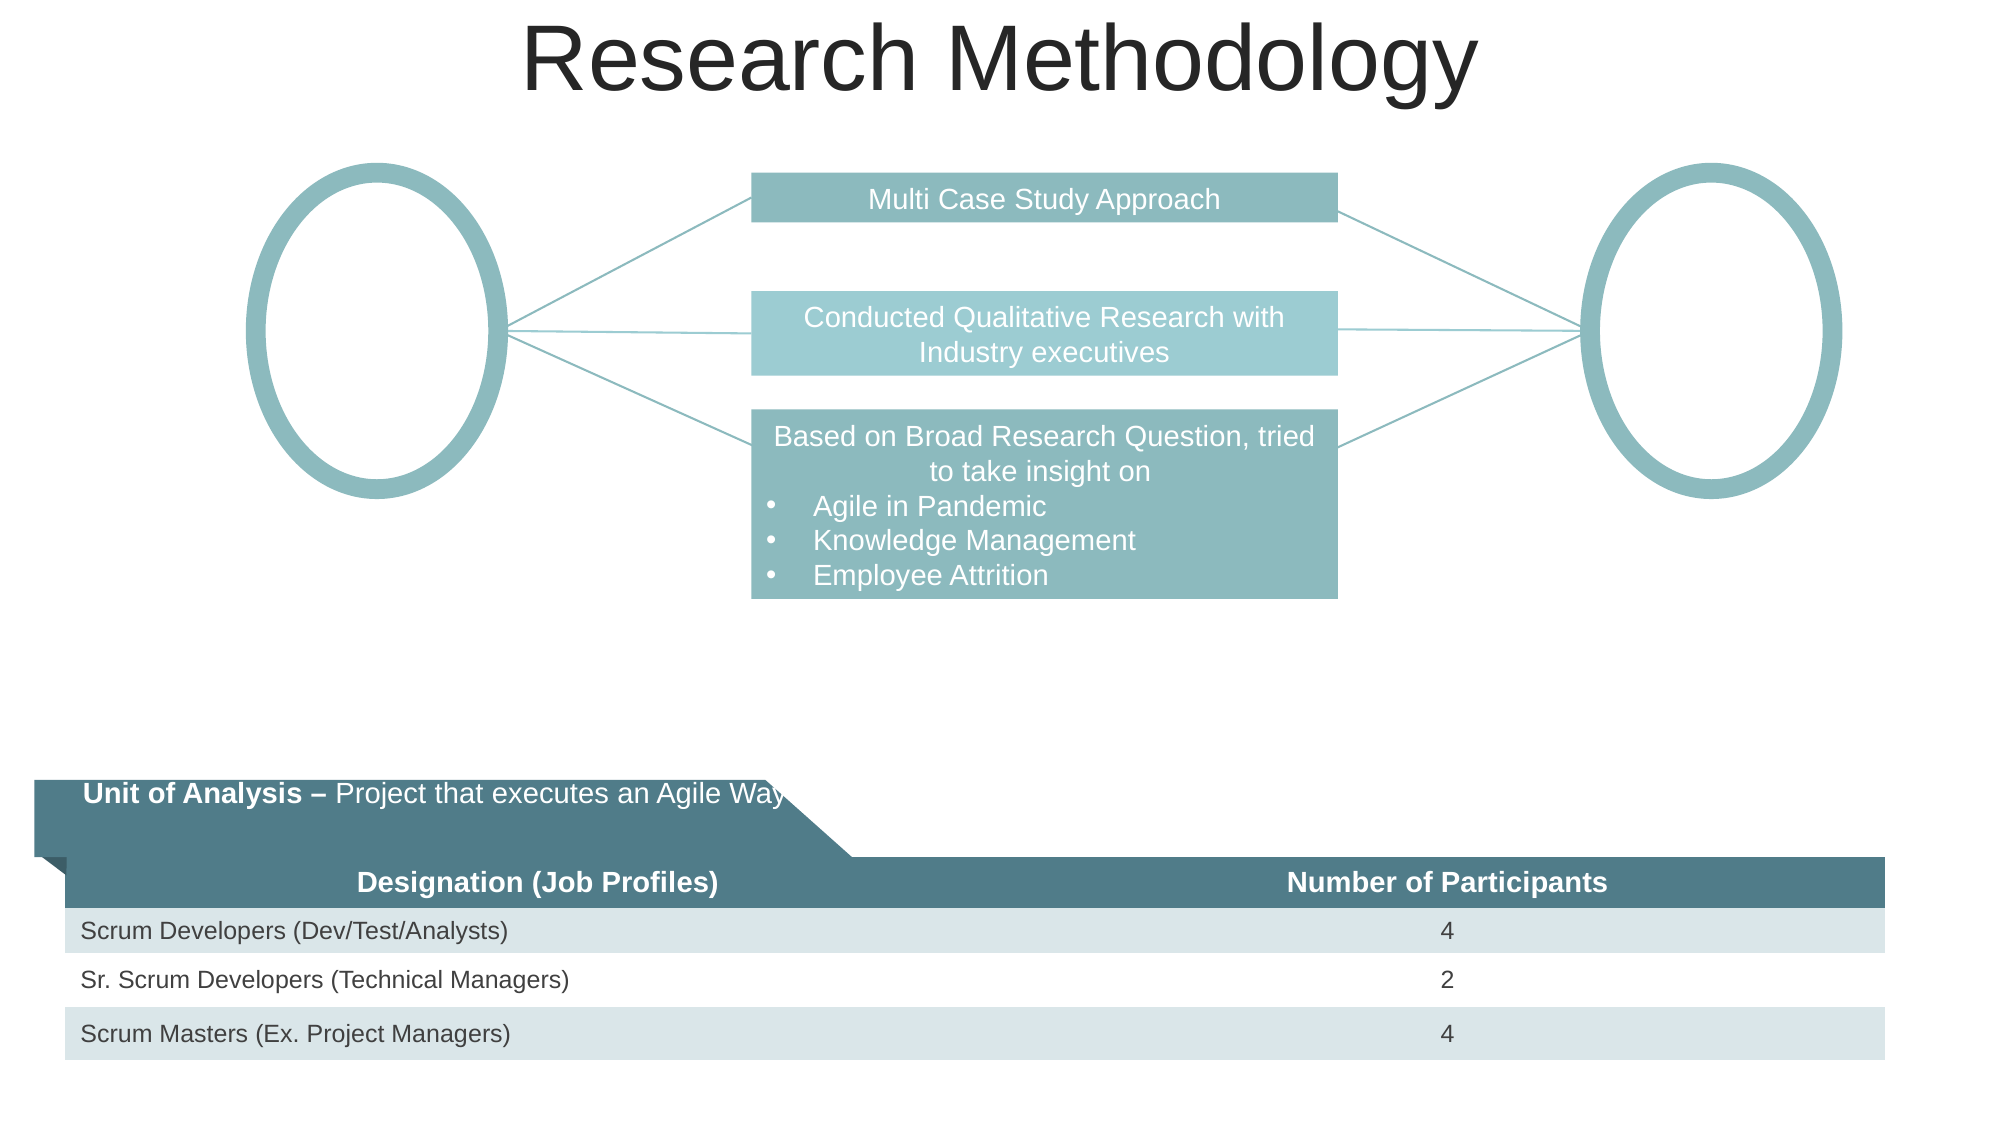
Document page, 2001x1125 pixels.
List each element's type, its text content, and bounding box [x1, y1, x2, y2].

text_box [34, 767, 1885, 1061]
list Research Methodology [0, 1, 2000, 119]
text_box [255, 172, 1833, 602]
